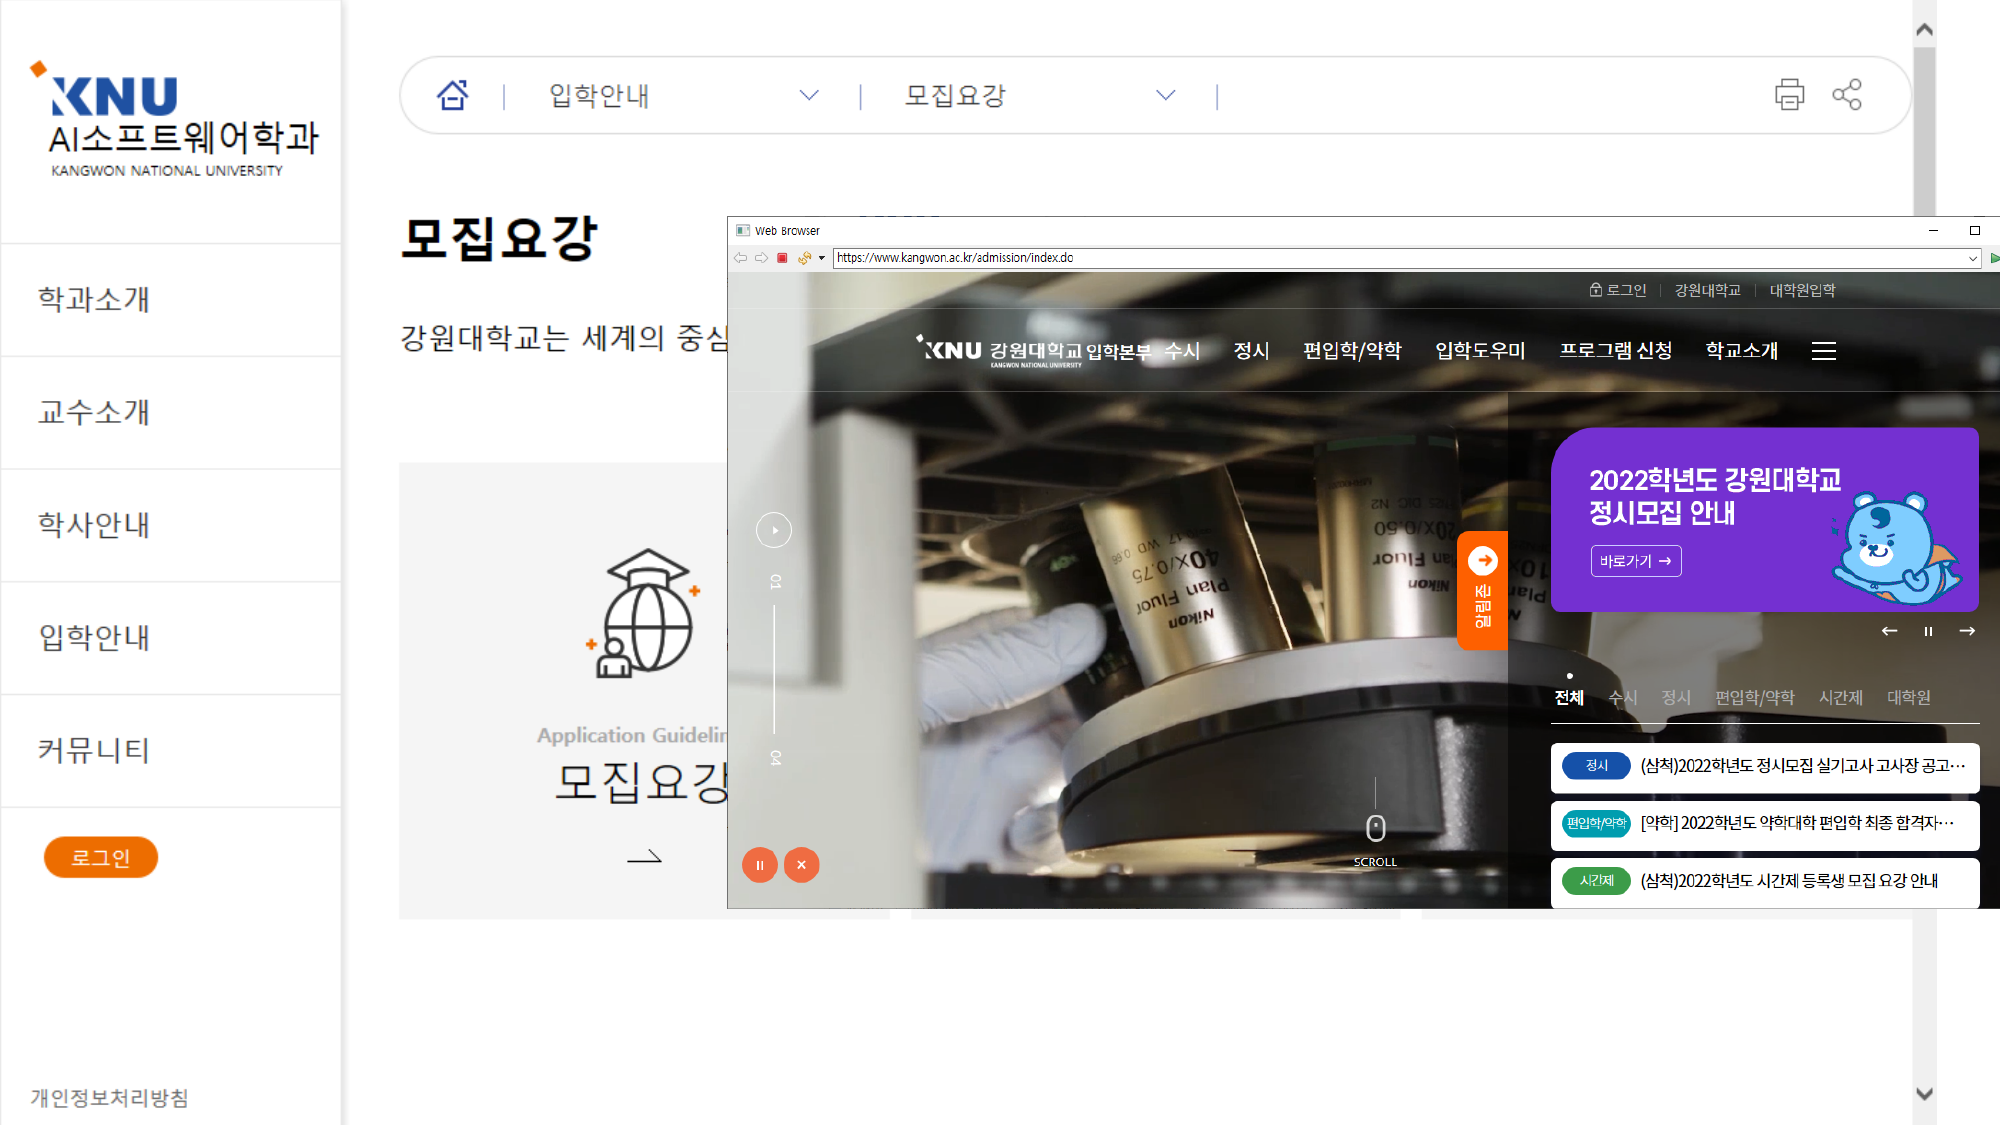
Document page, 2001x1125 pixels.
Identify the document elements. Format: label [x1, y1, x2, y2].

picture [0, 0, 2000, 1125]
text_box [443, 405, 835, 815]
